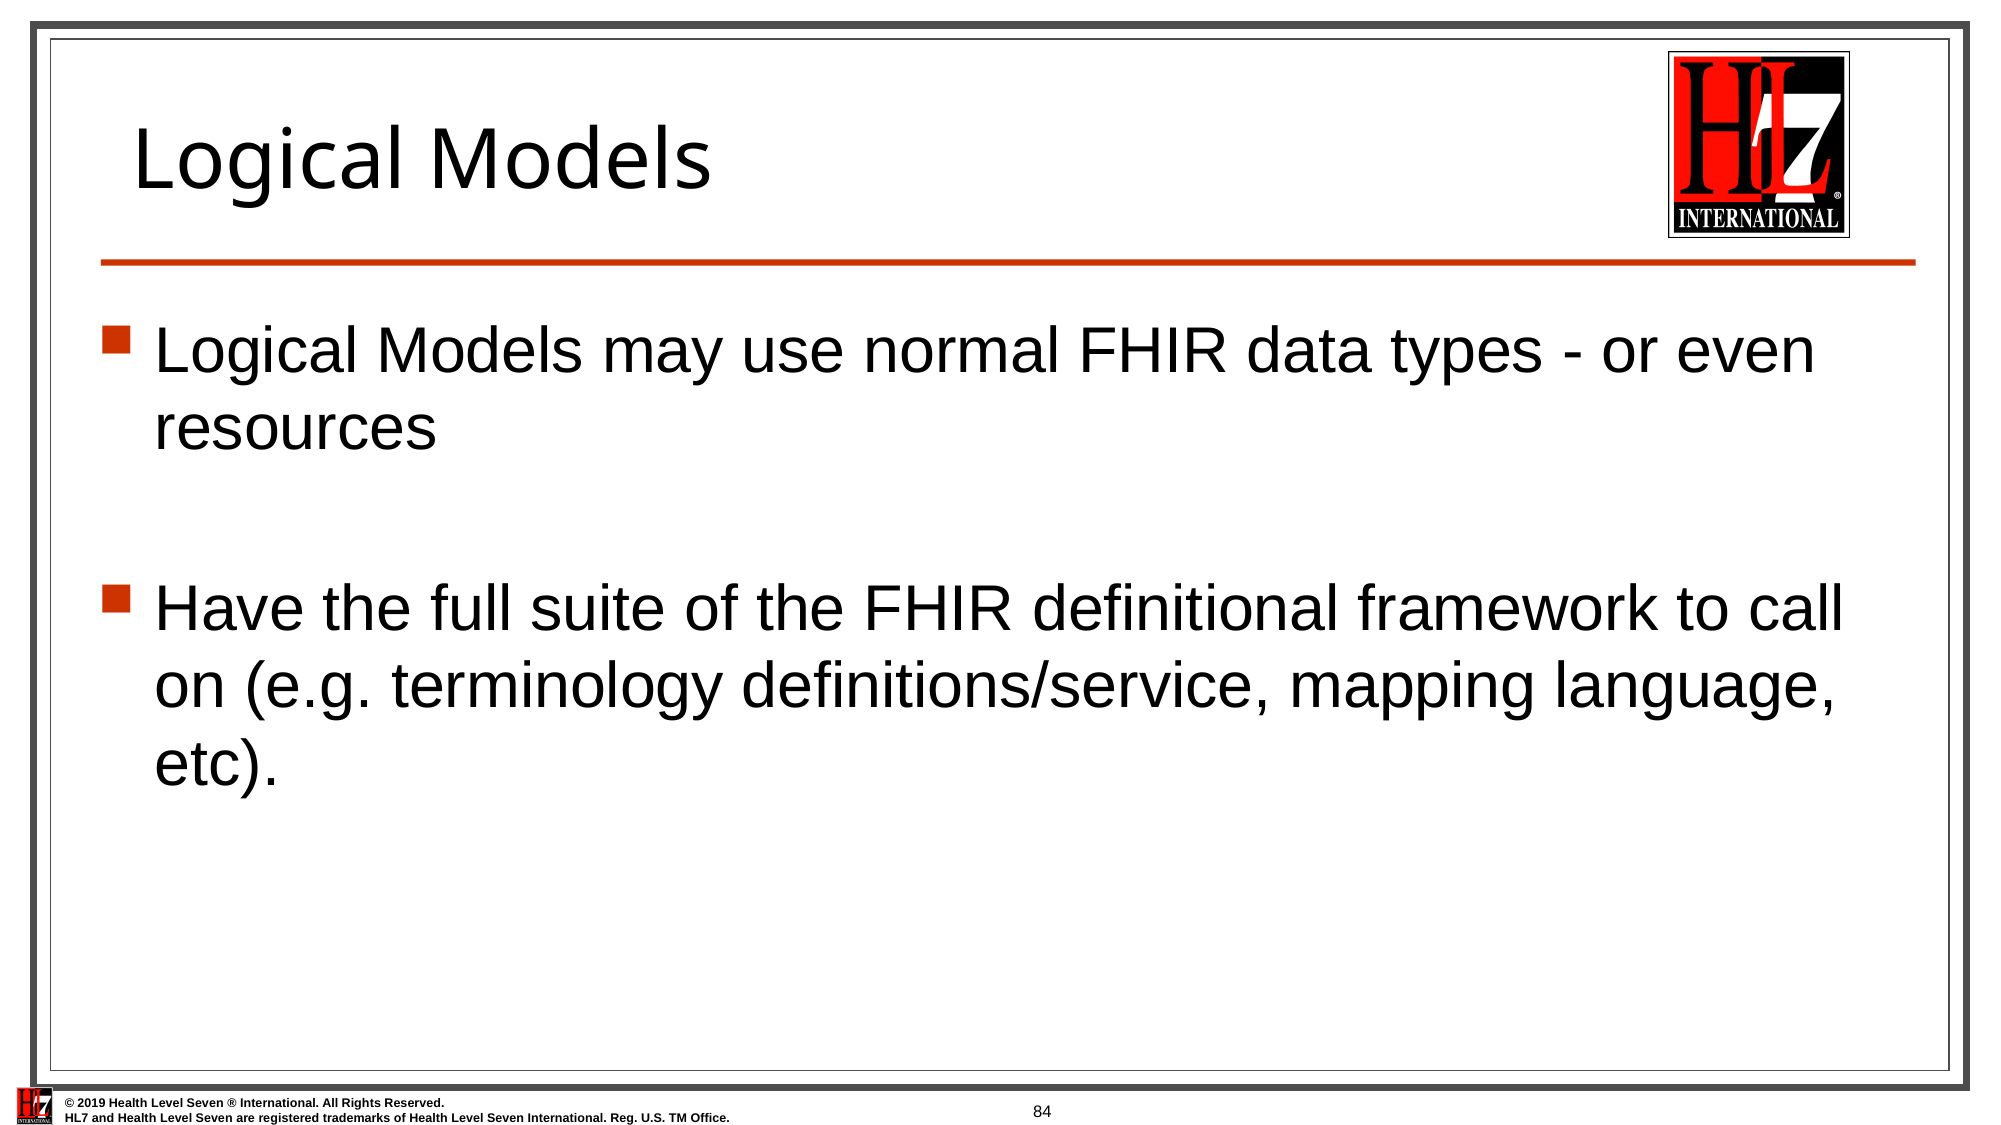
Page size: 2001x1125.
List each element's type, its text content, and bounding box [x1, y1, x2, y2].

title Logical Models [116, 77, 1901, 213]
slide_number 84 [949, 1071, 1067, 1125]
list Logical Models may use normal FHIR data types - or even resources Have the full suite of the FHIR definitional framework to call on (e.g. terminology definitions/service, mapping language, etc). [83, 299, 1917, 1026]
picture [1668, 51, 1850, 77]
picture [16, 1087, 53, 1125]
picture [1668, 213, 1850, 238]
